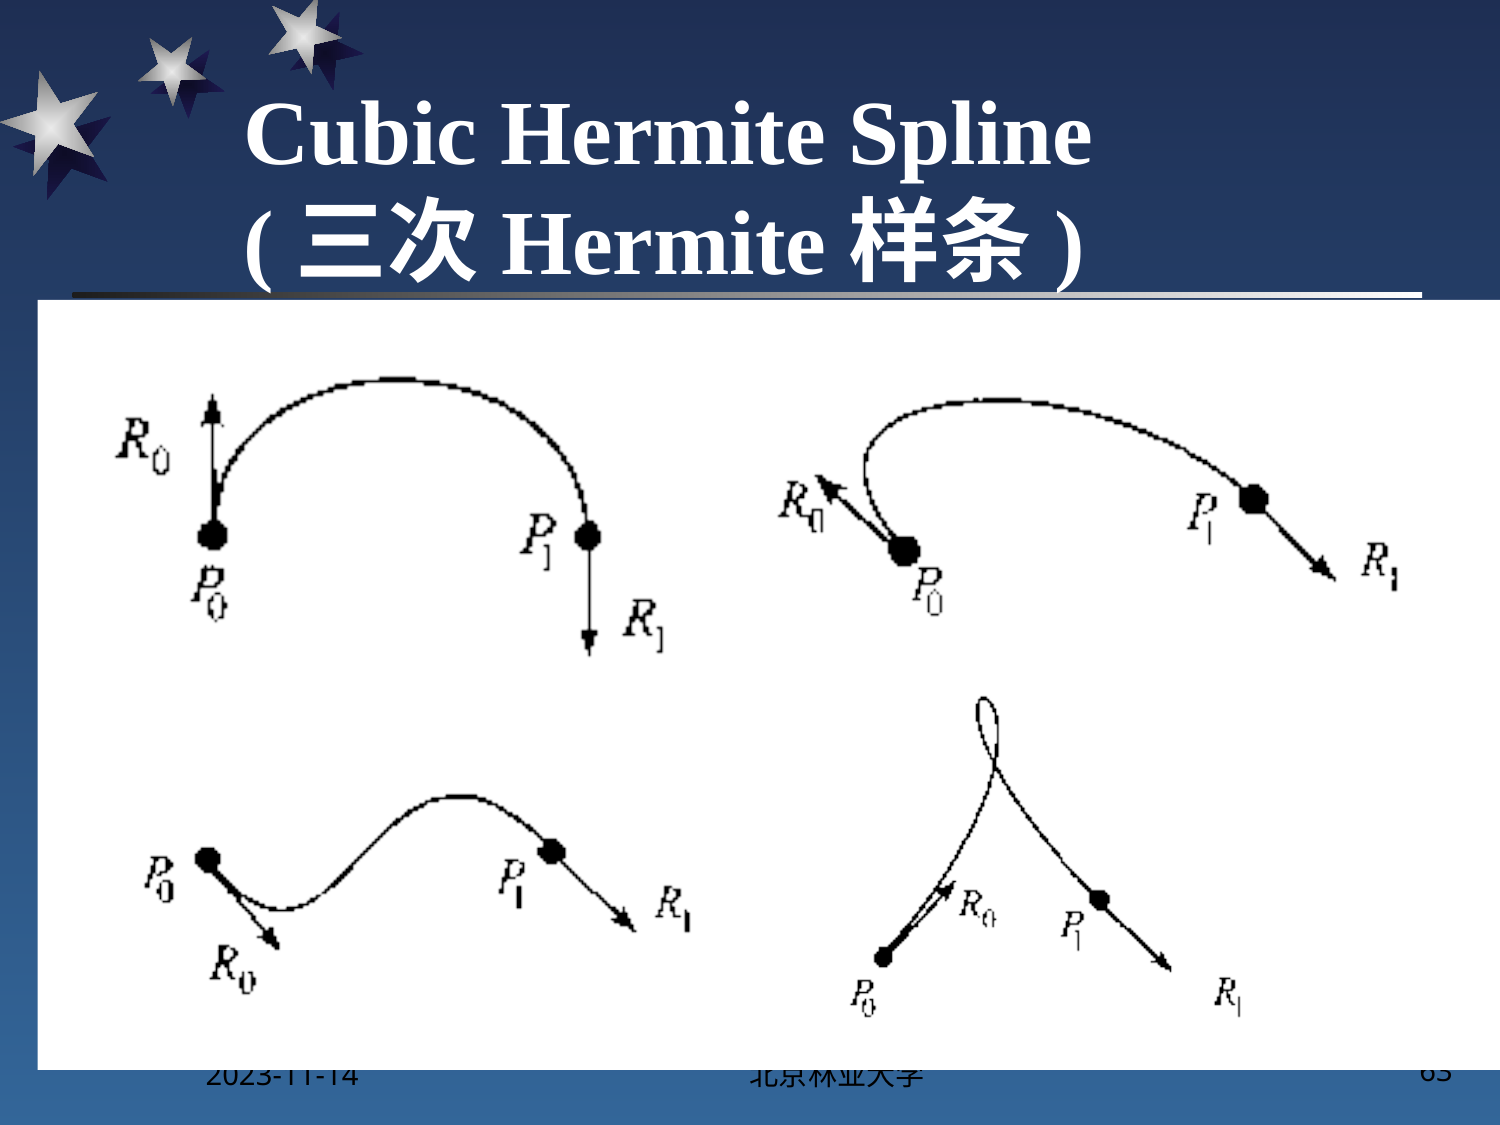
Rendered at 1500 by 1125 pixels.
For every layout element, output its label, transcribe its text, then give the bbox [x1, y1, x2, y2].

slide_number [190, 1070, 504, 1100]
text_box [37, 299, 1500, 1070]
slide_number 63 [1155, 1070, 1468, 1100]
footer 北京林业大学 [600, 1070, 1075, 1100]
picture [98, 724, 760, 1035]
picture [92, 309, 1433, 1045]
title Cubic Hermite Spline (三次Hermite样条) [228, 60, 1354, 301]
